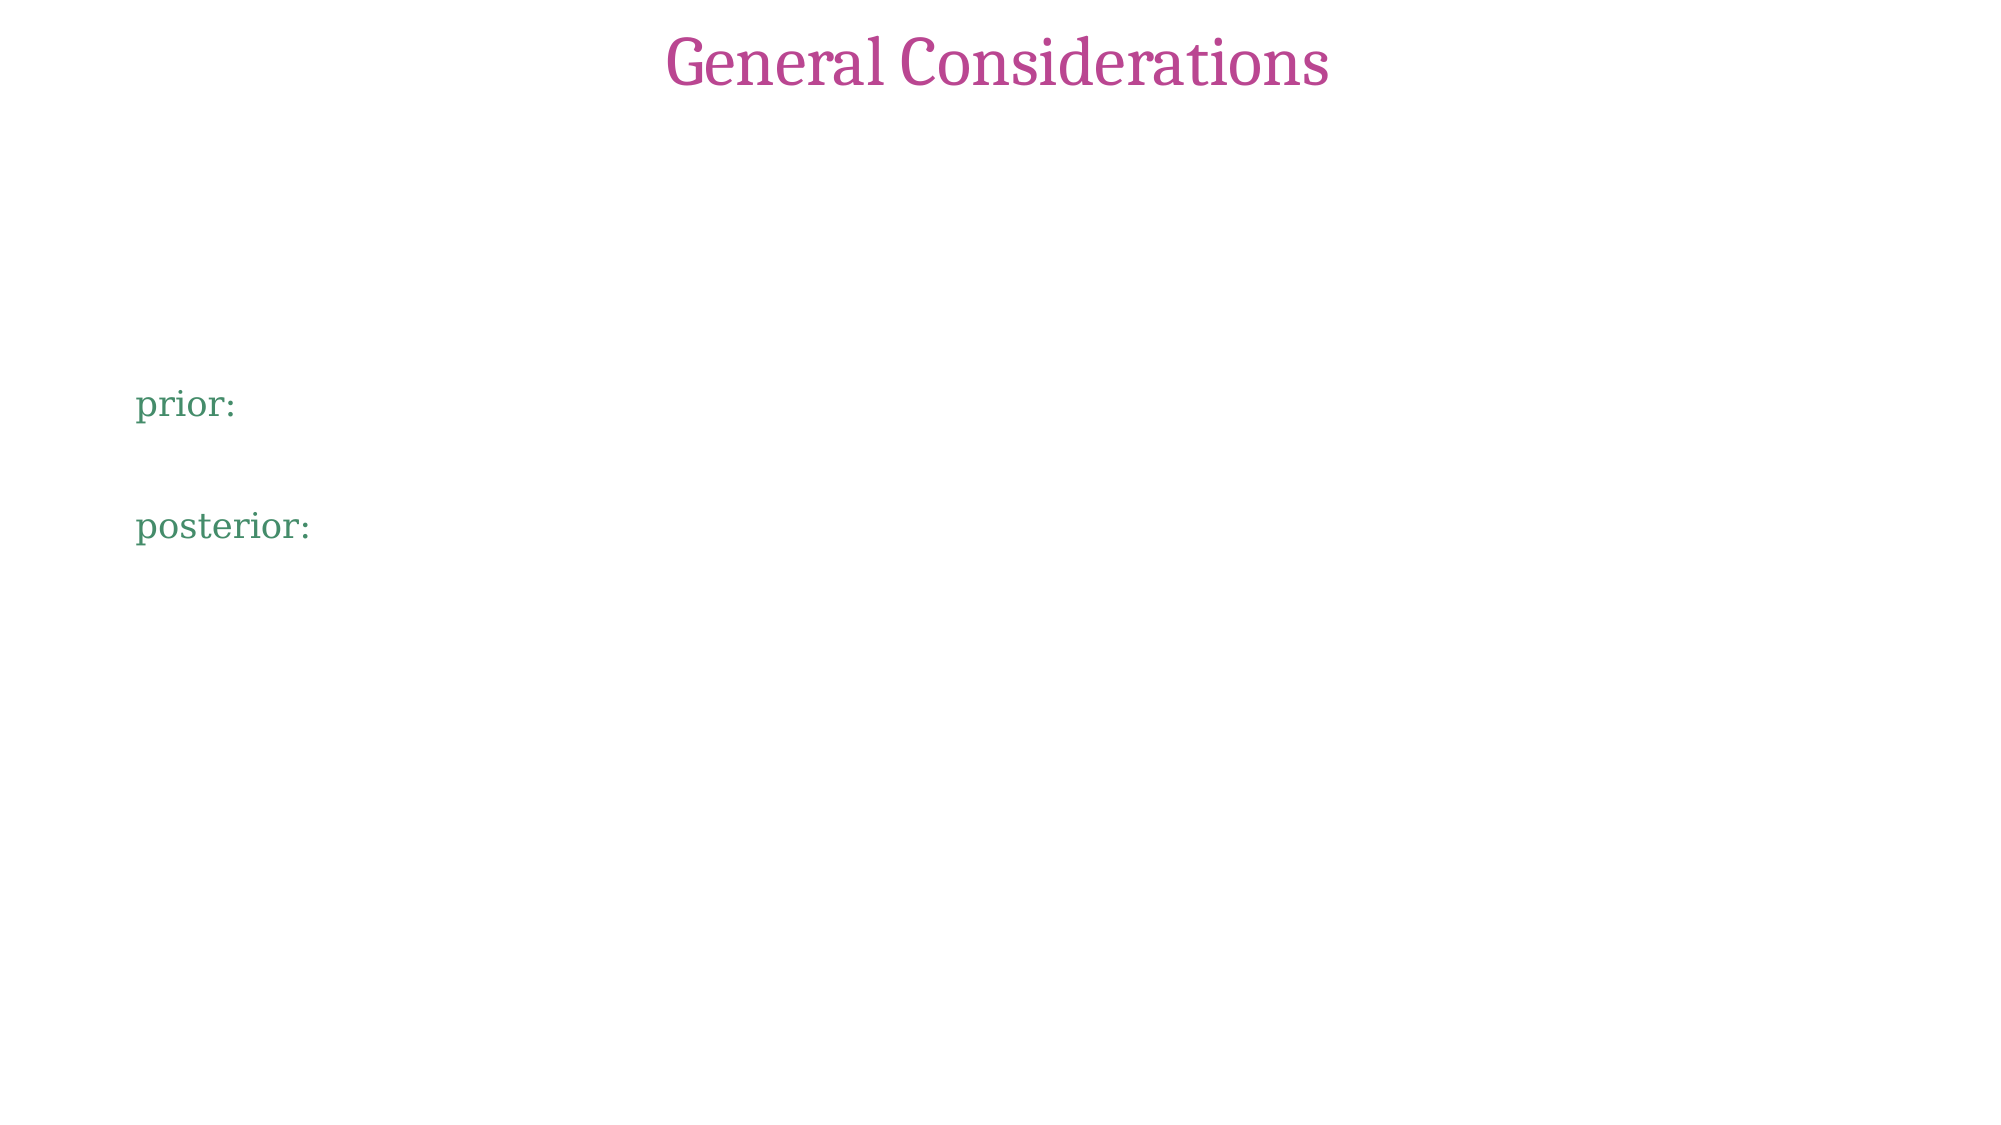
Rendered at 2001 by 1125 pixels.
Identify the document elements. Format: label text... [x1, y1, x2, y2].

text_box General Considerations [16, 6, 1980, 107]
